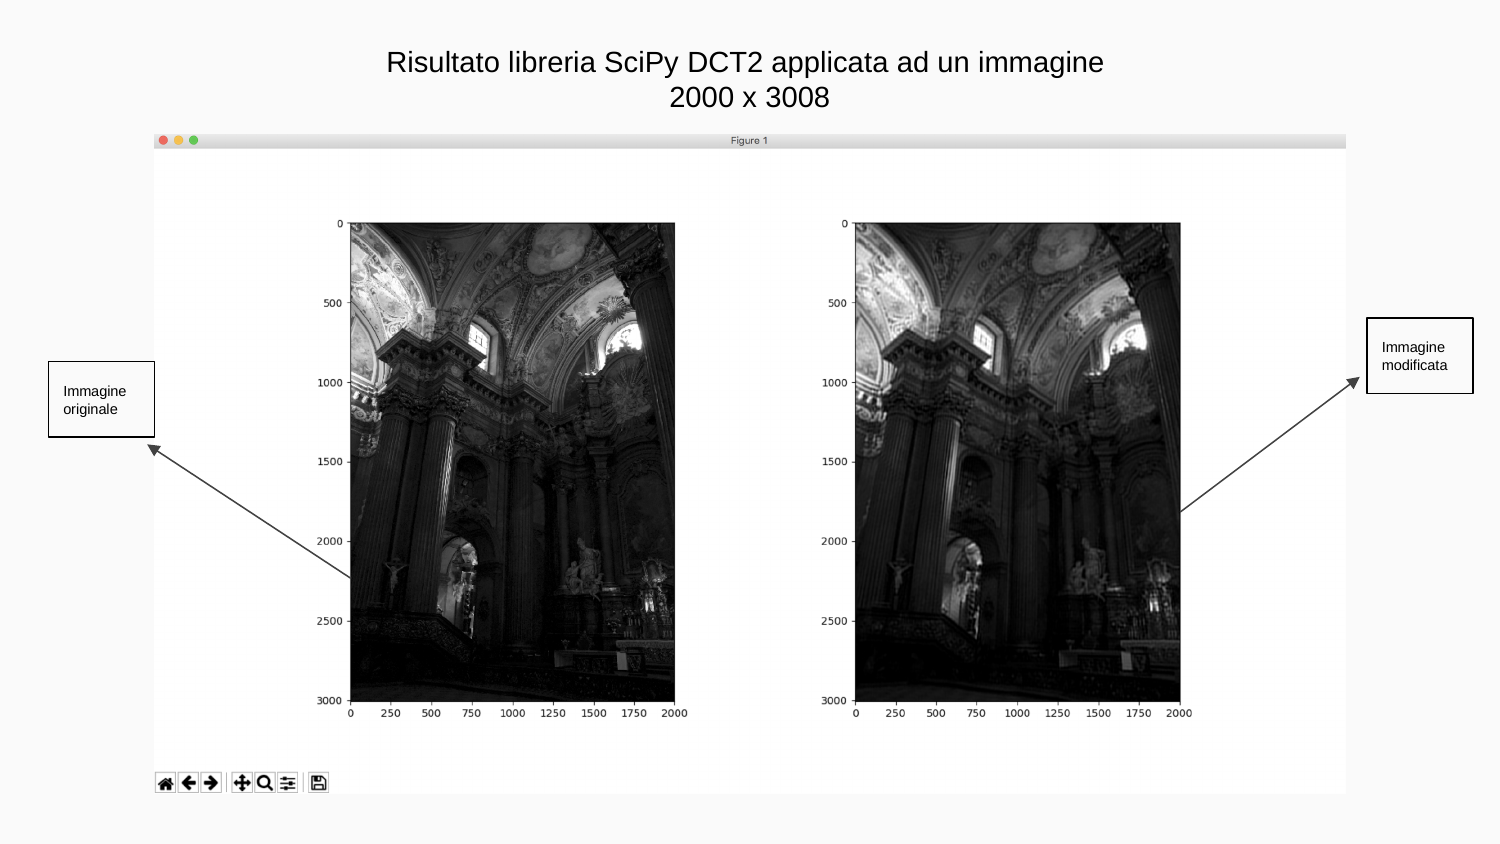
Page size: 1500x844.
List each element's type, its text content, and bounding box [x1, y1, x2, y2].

picture [154, 134, 1346, 794]
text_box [1179, 376, 1361, 513]
text_box Immagine modificata [1366, 318, 1474, 394]
text_box Risultato libreria SciPy DCT2 applicata ad un immagine 2000 x 3008 [368, 28, 1132, 125]
text_box Immagine originale [48, 361, 149, 438]
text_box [146, 444, 352, 579]
